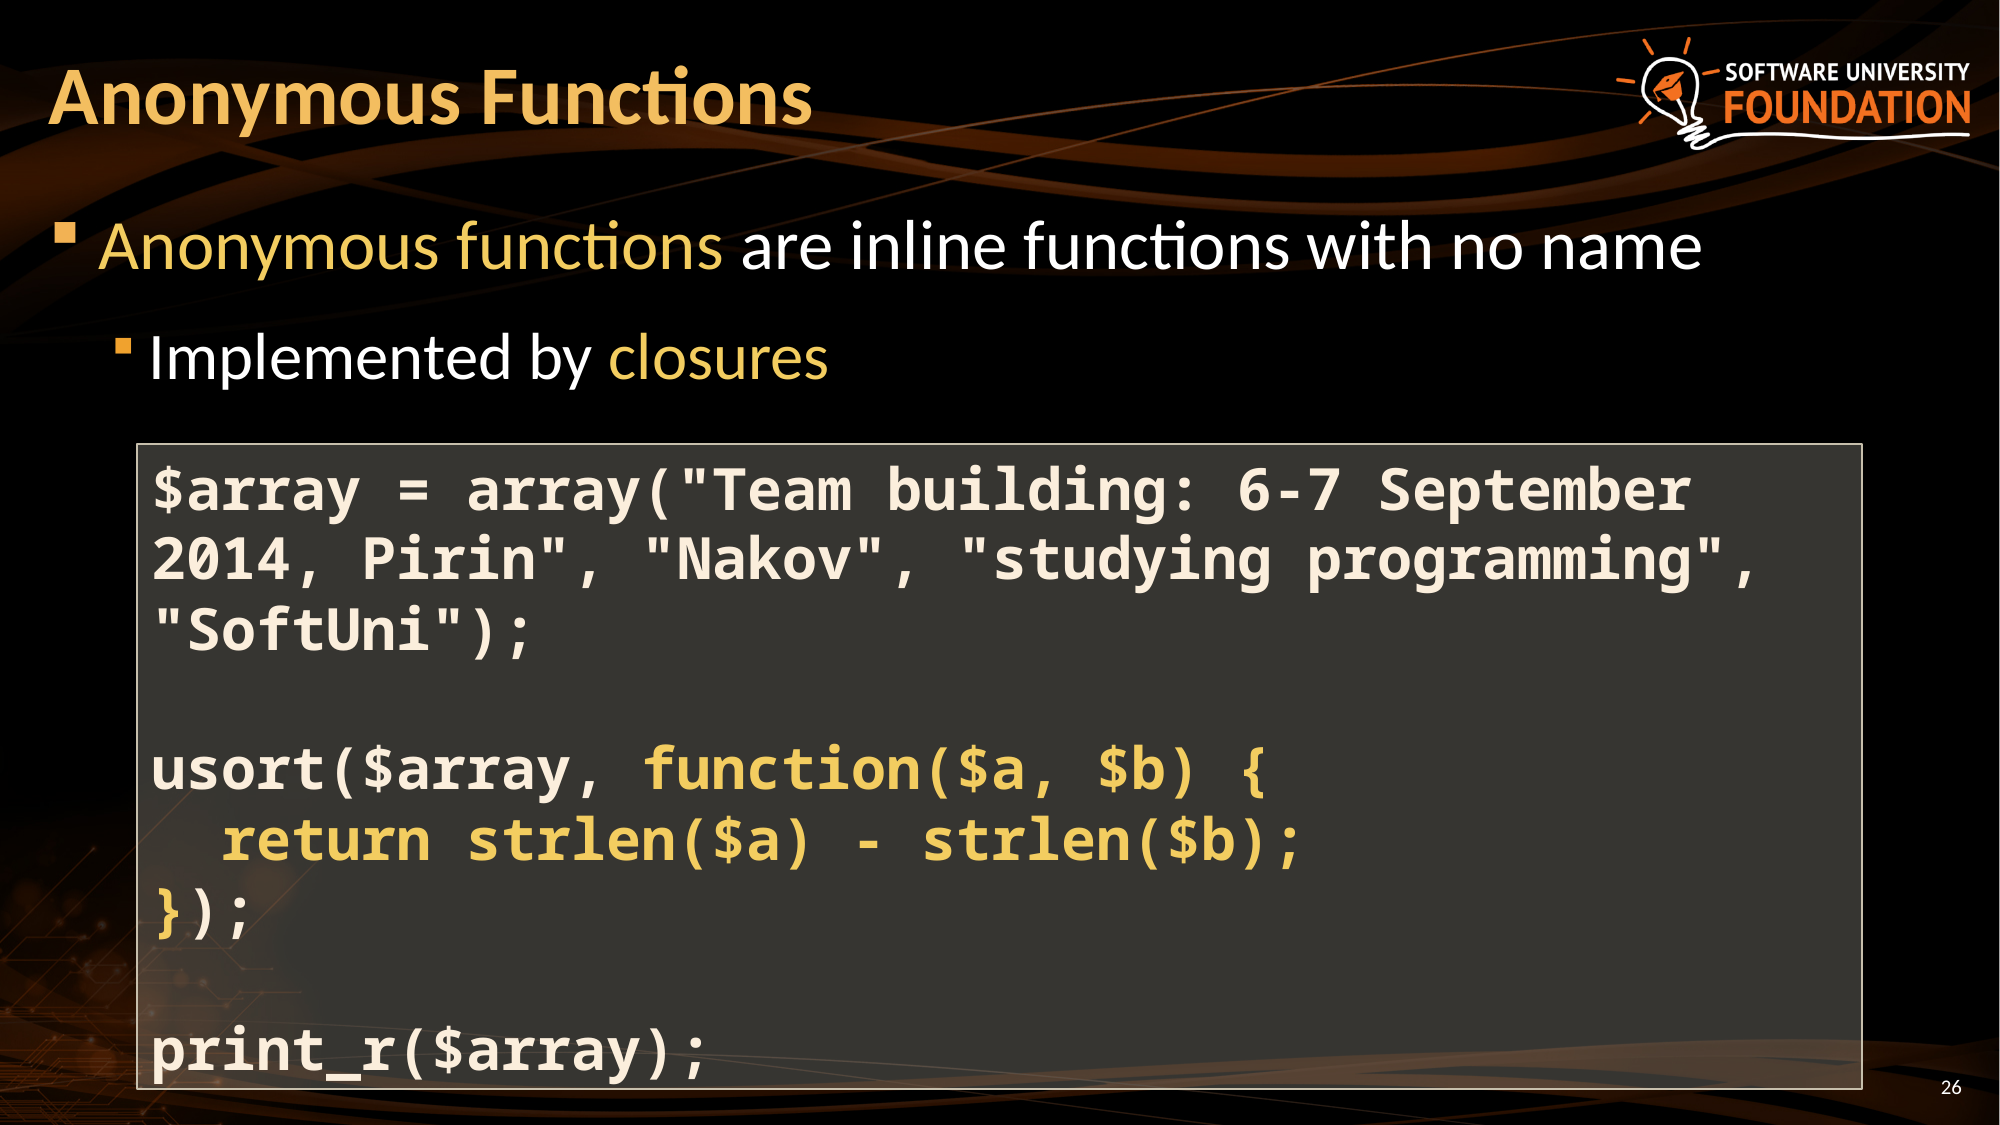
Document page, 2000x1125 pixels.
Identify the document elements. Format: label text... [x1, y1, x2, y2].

text_box $array = array("Team building: 6-7 September 2014, Pirin", "Nakov", "studying programming", "SoftUni"); usort($array, function($a, $b) { return strlen($a) - strlen($b); }); print_r($array); [137, 444, 1863, 1089]
picture [0, 0, 2000, 1125]
list Anonymous functions are inline functions with no name Implemented by closures [31, 188, 1968, 1103]
title Anonymous Functions [30, 6, 1602, 189]
